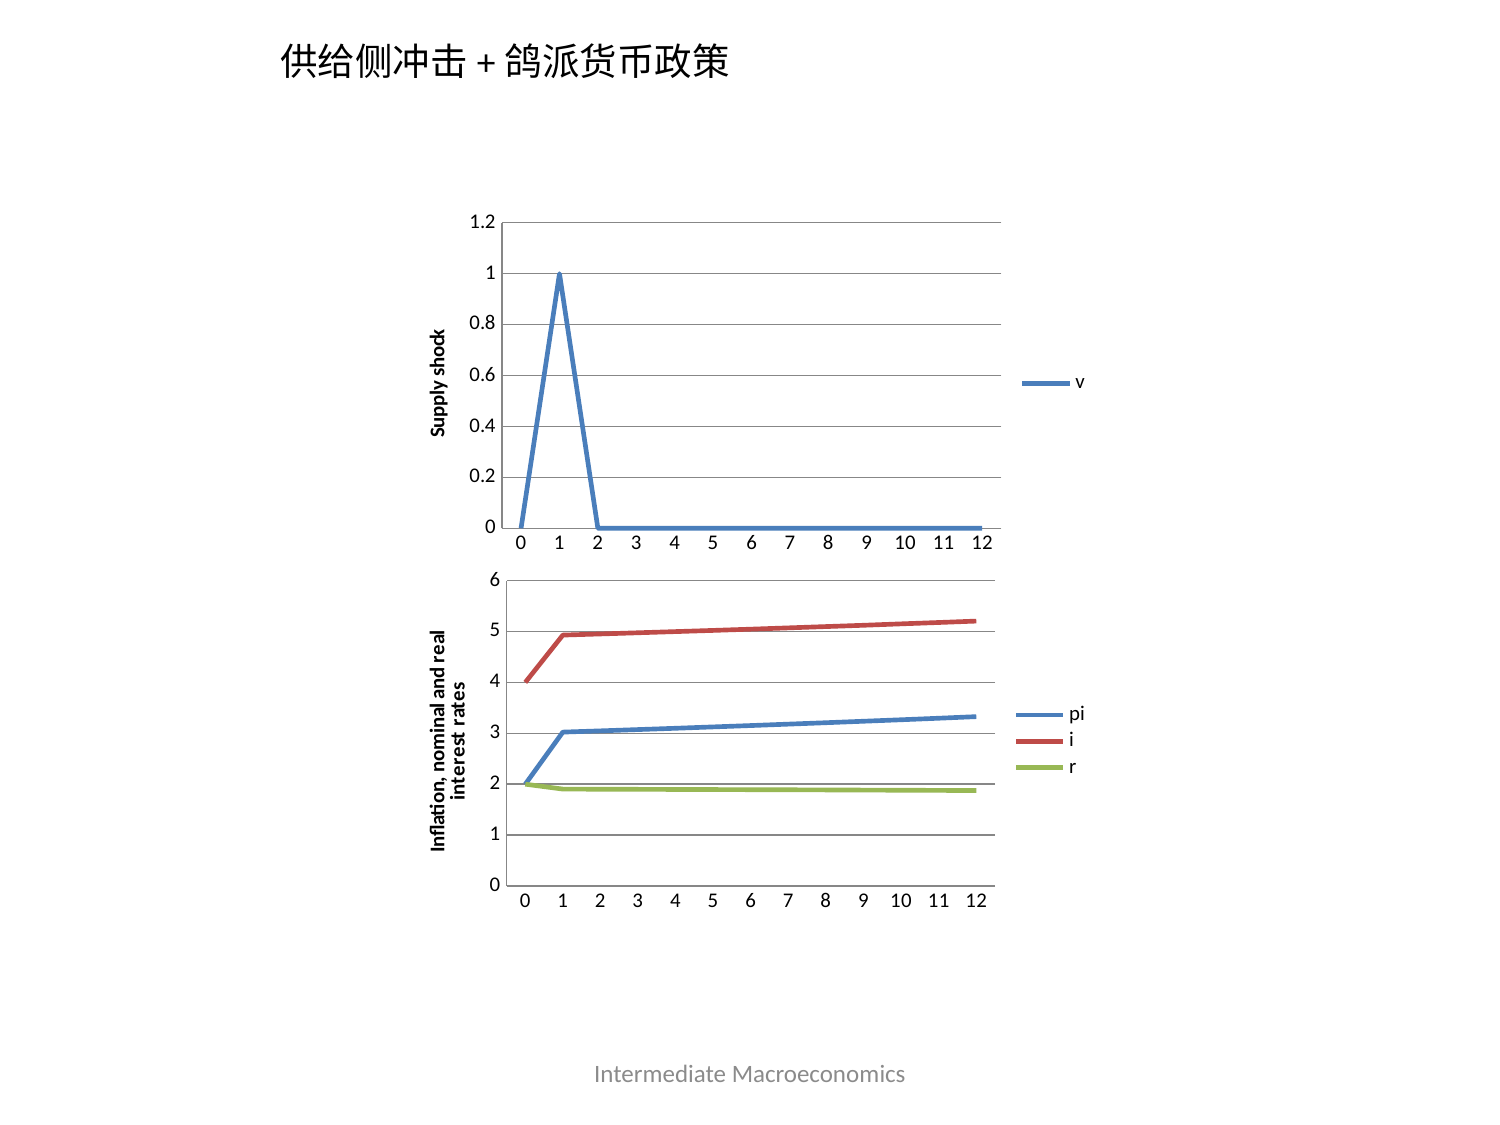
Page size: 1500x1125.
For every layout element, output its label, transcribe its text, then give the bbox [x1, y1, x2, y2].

chart [395, 205, 1105, 562]
chart [395, 563, 1105, 920]
footer Intermediate Macroeconomics [512, 1042, 988, 1103]
